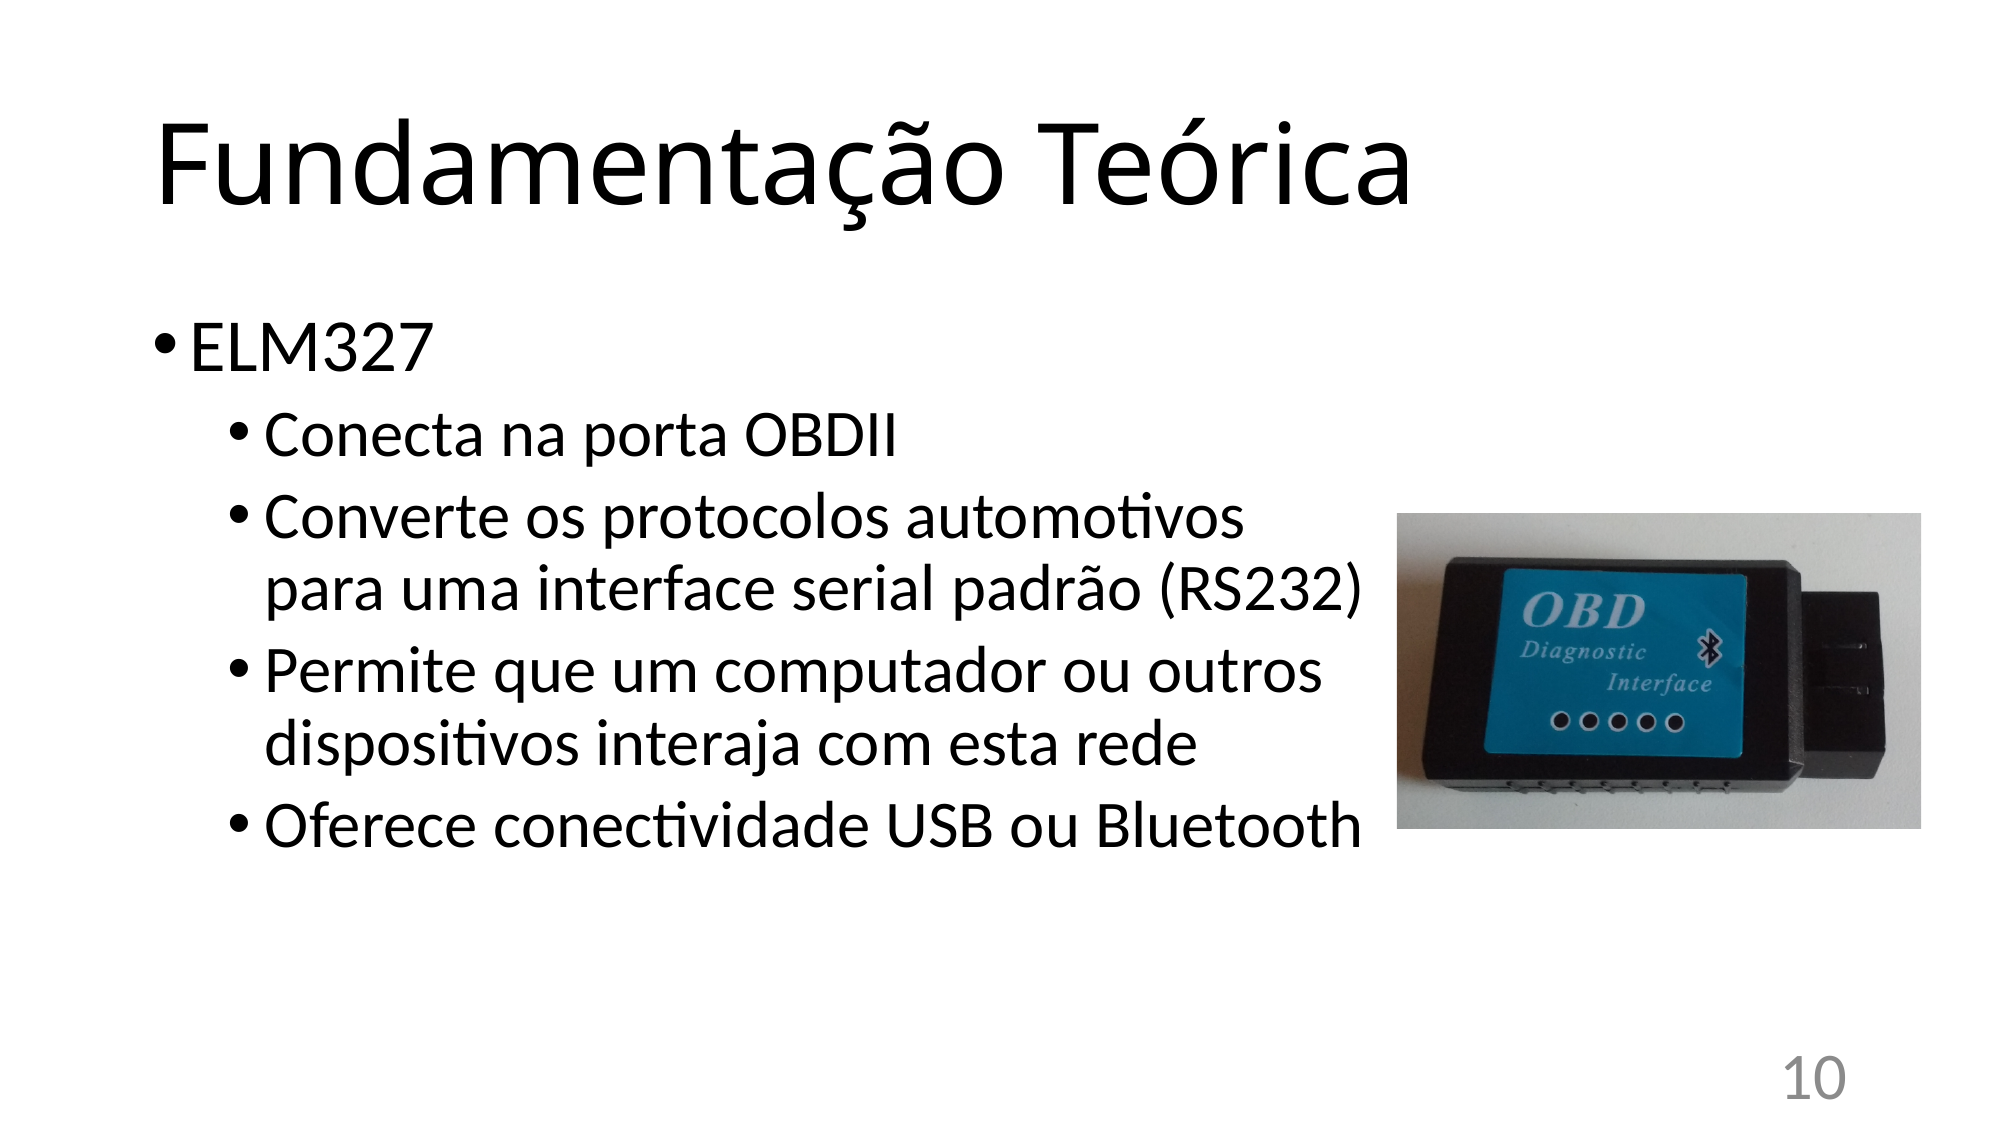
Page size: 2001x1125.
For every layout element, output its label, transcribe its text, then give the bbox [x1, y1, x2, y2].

list ELM327 Conecta na porta OBDII Converte os protocolos automotivos para uma interface serial padrão (RS232) Permite que um computador ou outros dispositivos interaja com esta rede Oferece conectividade USB ou Bluetooth [137, 299, 1397, 1043]
title Fundamentação Teórica [137, 59, 1863, 278]
picture [1396, 513, 1922, 829]
slide_number 10 [1412, 1042, 1863, 1103]
